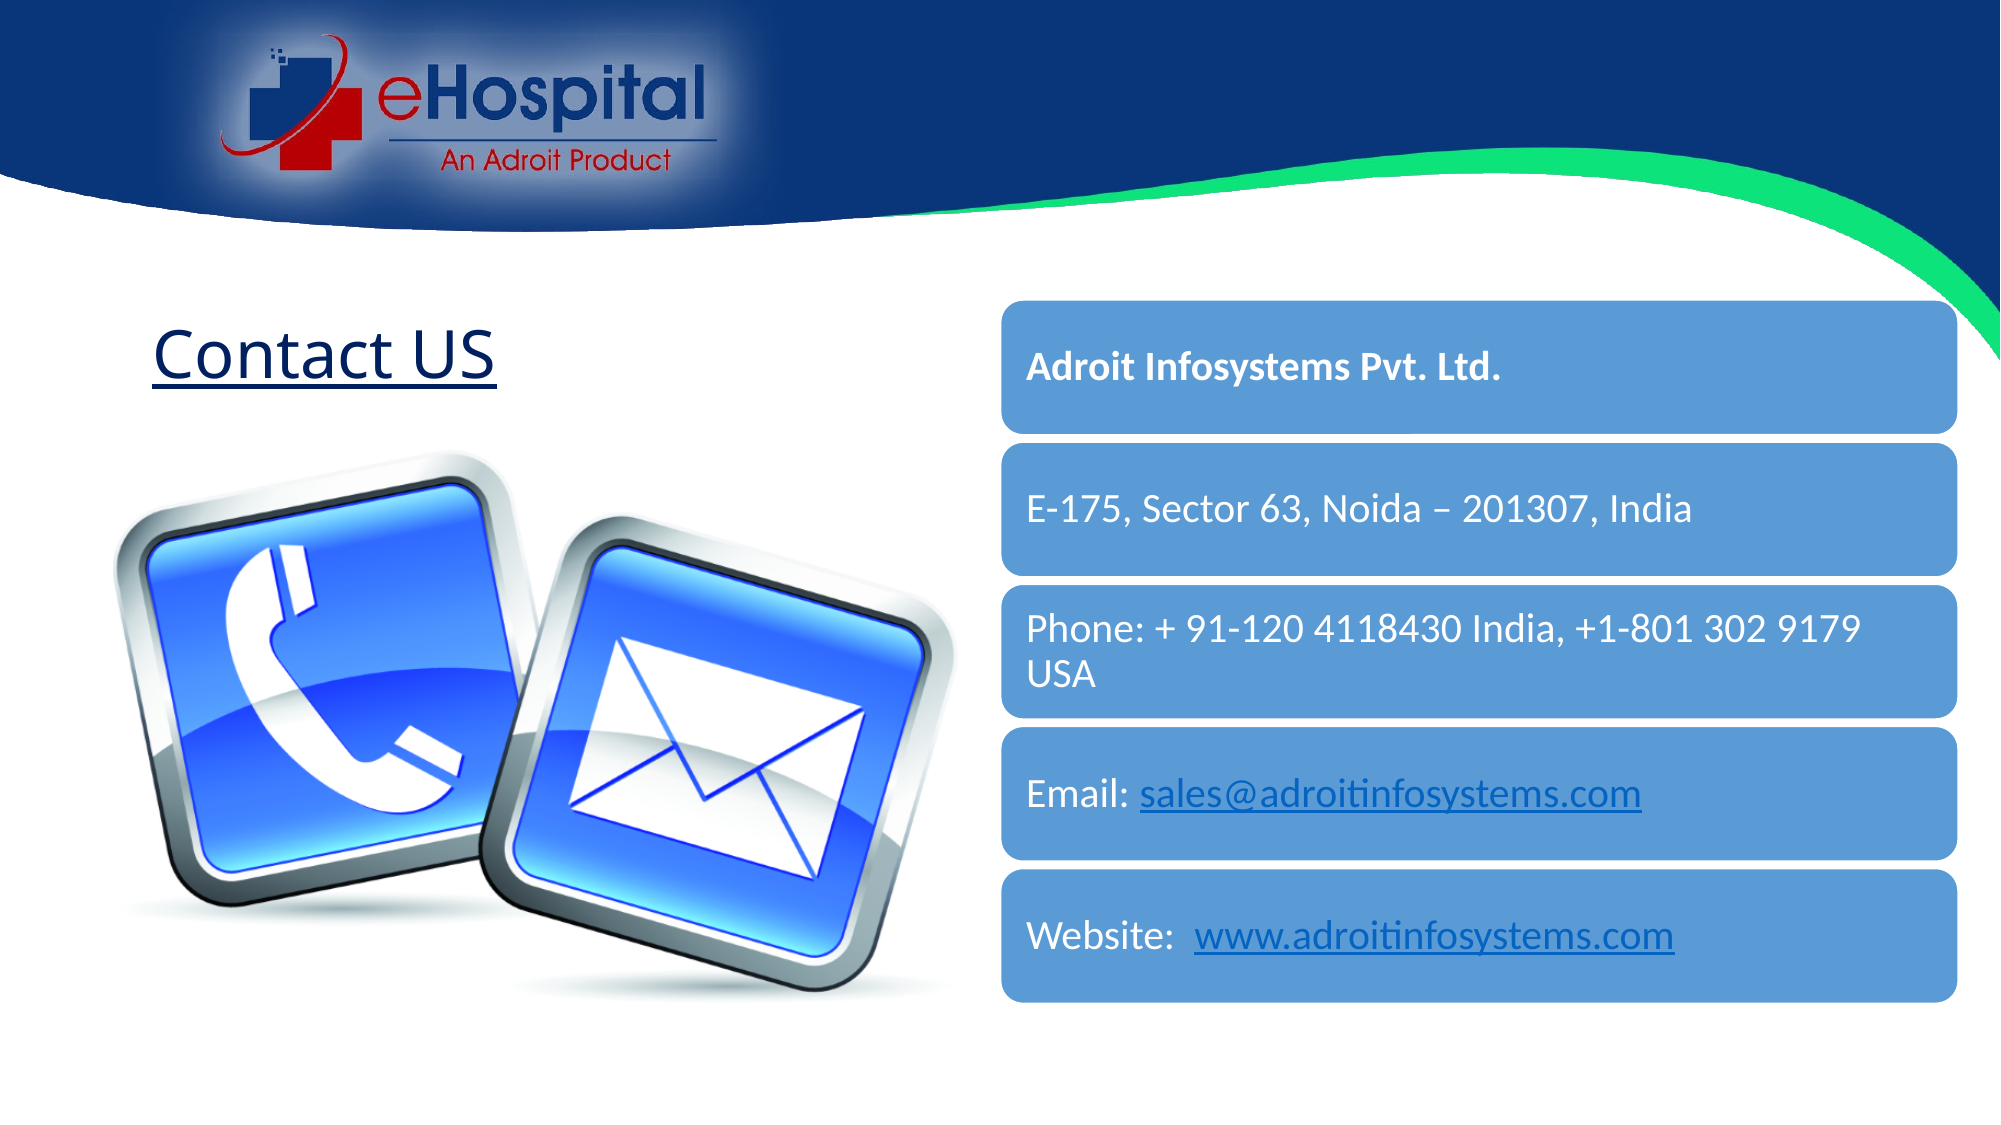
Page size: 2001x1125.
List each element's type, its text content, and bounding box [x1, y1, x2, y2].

picture [113, 449, 958, 1004]
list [999, 299, 1959, 1005]
picture [0, 0, 2000, 382]
title Contact US [137, 382, 999, 425]
